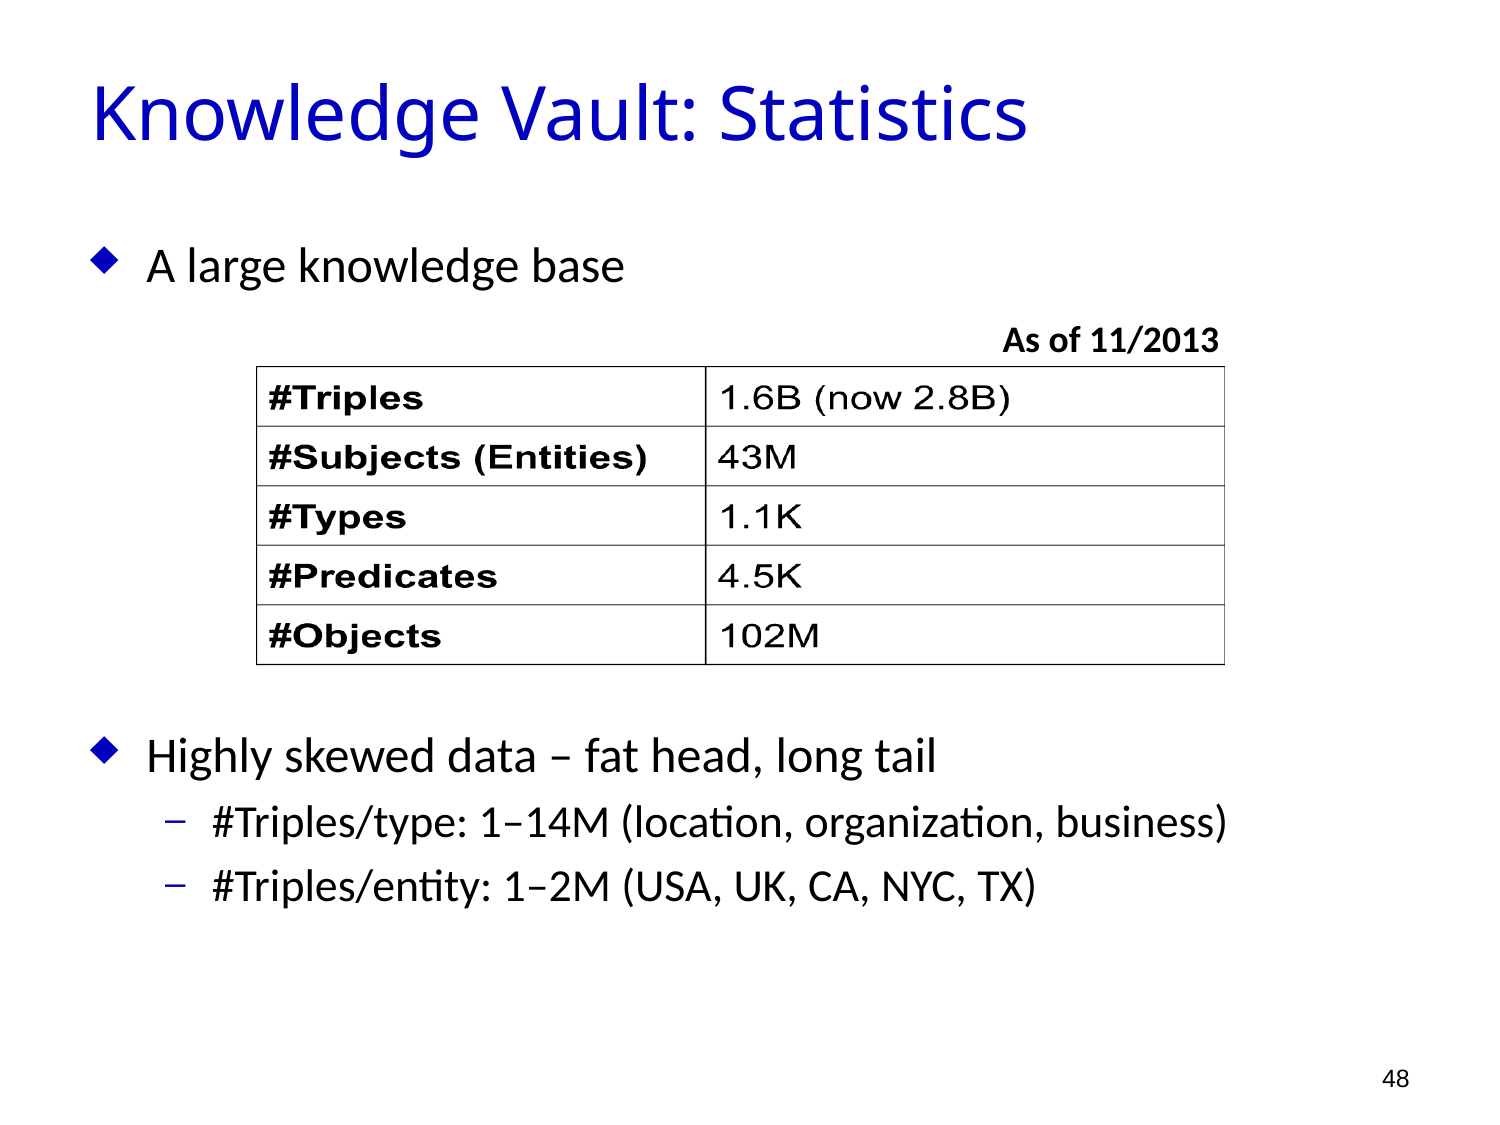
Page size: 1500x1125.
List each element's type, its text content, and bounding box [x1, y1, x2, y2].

text_box As of 11/2013 [987, 299, 1325, 375]
slide_number 48 [1074, 1025, 1425, 1100]
title Knowledge Vault: Statistics [74, 45, 1500, 176]
list A large knowledge base Highly skewed data – fat head, long tail #Triples/type: 1–14M (location, organization, business) #Triples/entity: 1–2M (USA, UK, CA, NYC, TX) [74, 224, 1500, 963]
picture [255, 366, 1226, 676]
